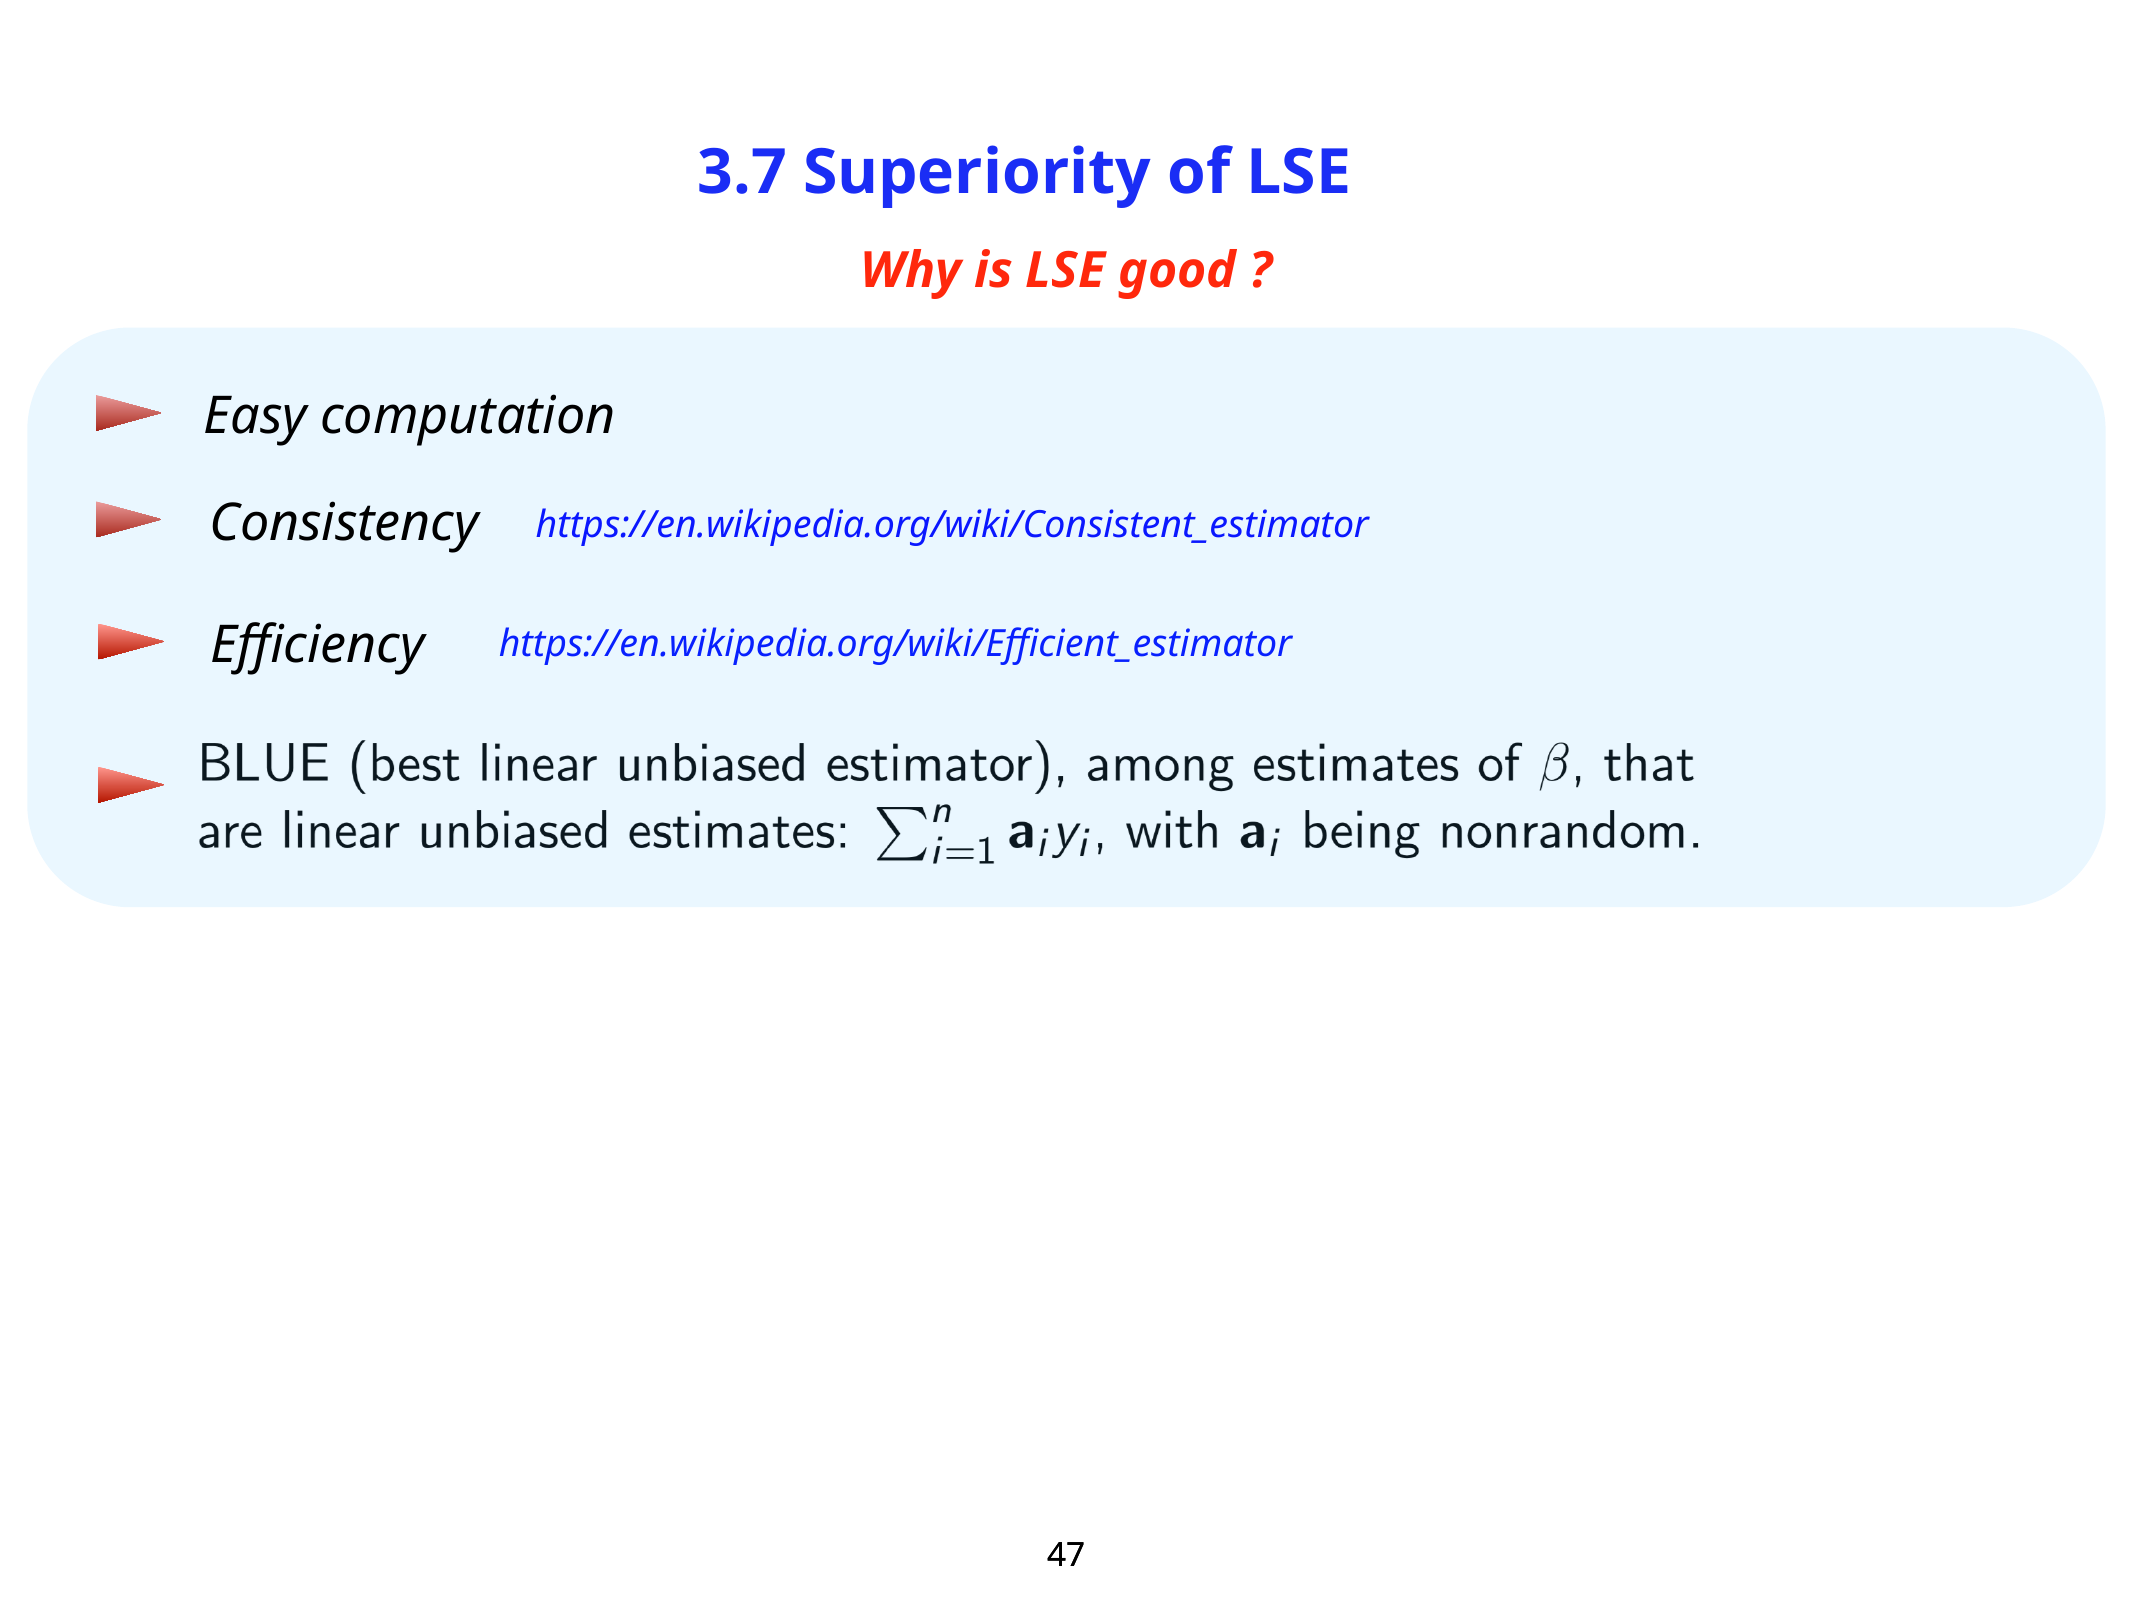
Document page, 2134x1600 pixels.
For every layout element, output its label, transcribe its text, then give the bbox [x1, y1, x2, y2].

text_box Consistency [201, 479, 488, 559]
text_box [98, 623, 165, 660]
text_box https://en.wikipedia.org/wiki/Efficient_estimator [490, 610, 1302, 673]
text_box Easy computation [195, 373, 624, 453]
text_box Efficiency [202, 602, 434, 682]
text_box 47 [976, 1524, 1156, 1587]
slide_number 47 [1038, 1524, 1094, 1579]
text_box 3.7 Superiority of LSE [689, 122, 1361, 215]
text_box https://en.wikipedia.org/wiki/Consistent_estimator [527, 492, 1379, 554]
text_box [98, 766, 165, 803]
text_box Why is LSE good ? [852, 229, 1281, 306]
text_box [27, 327, 2106, 908]
picture [191, 733, 1714, 867]
